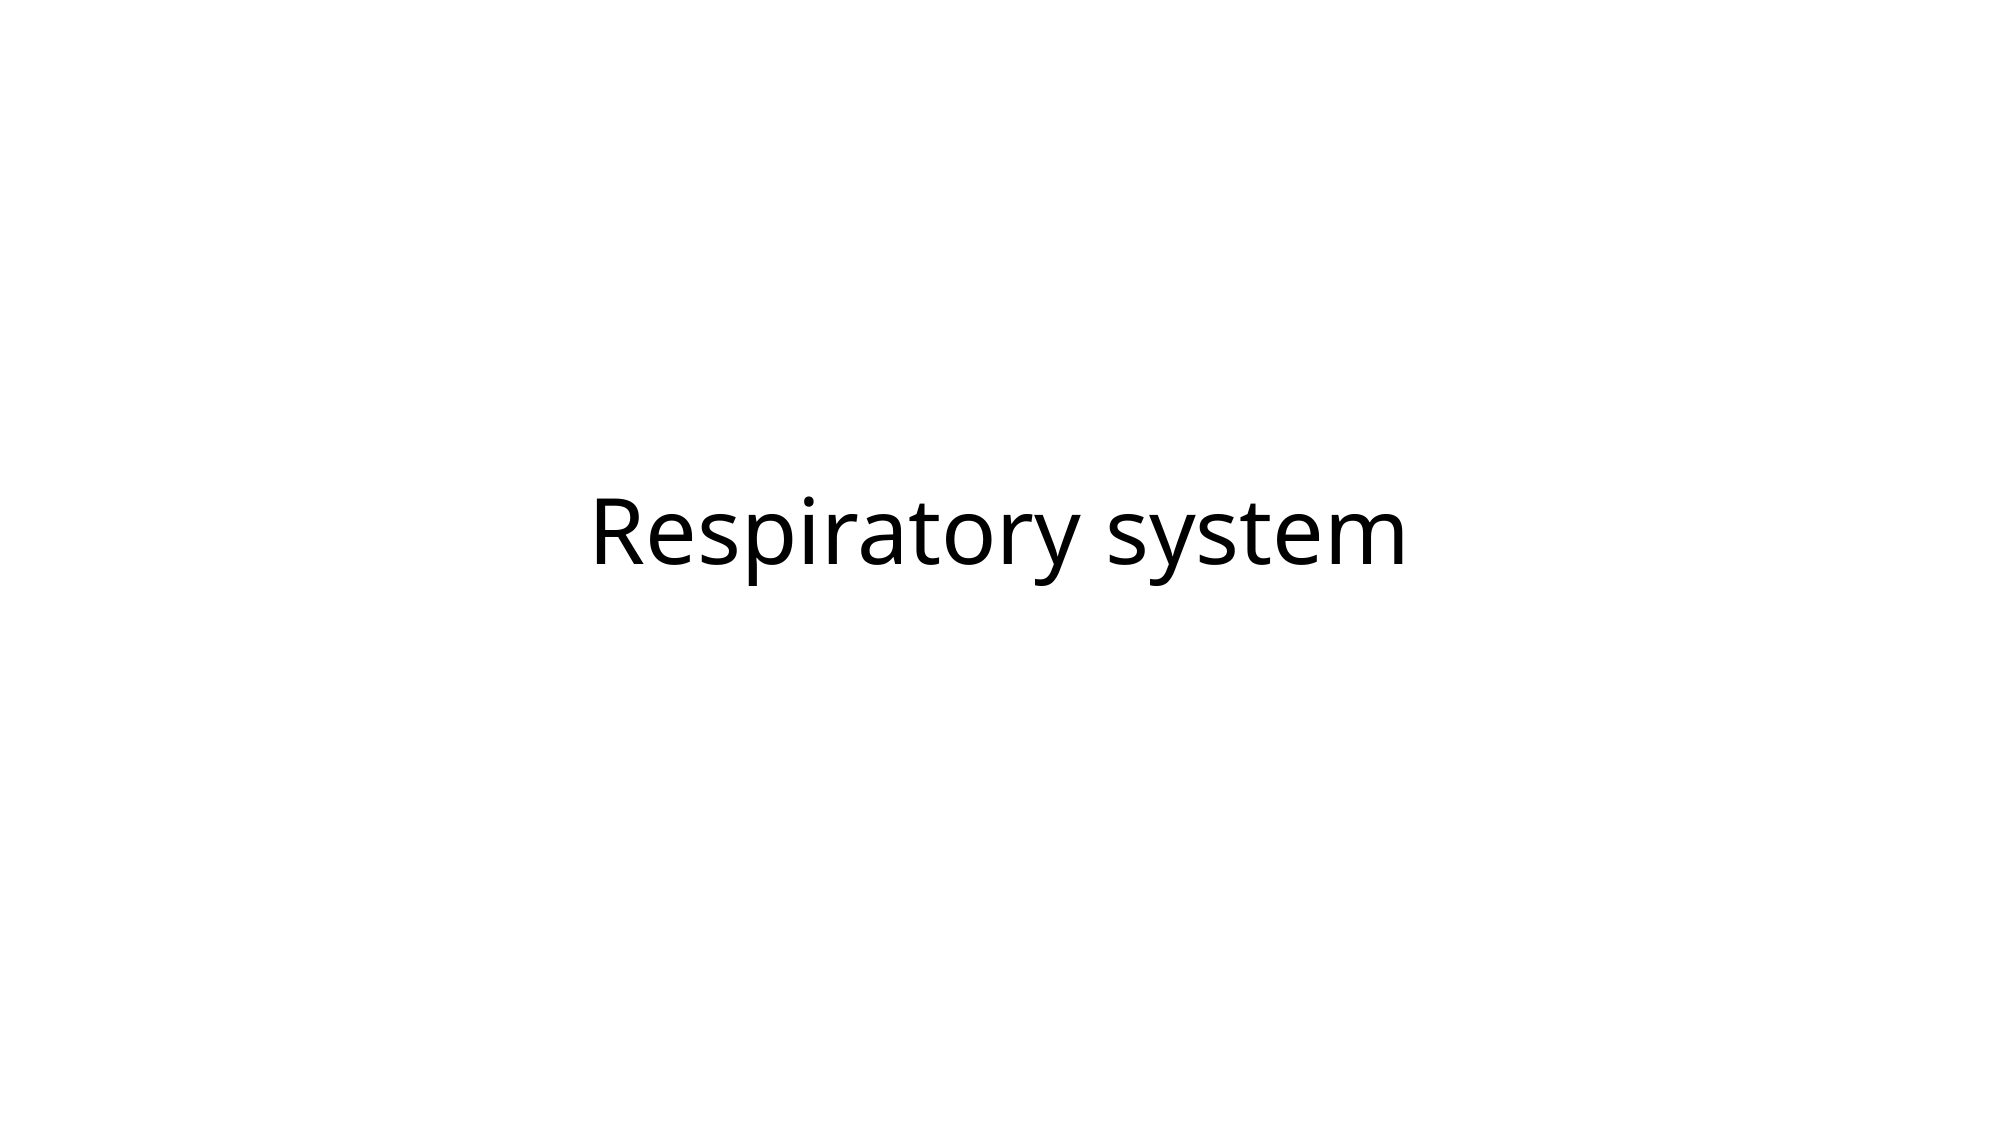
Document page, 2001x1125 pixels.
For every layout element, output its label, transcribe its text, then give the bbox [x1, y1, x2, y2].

title Respiratory system [137, 426, 1863, 644]
